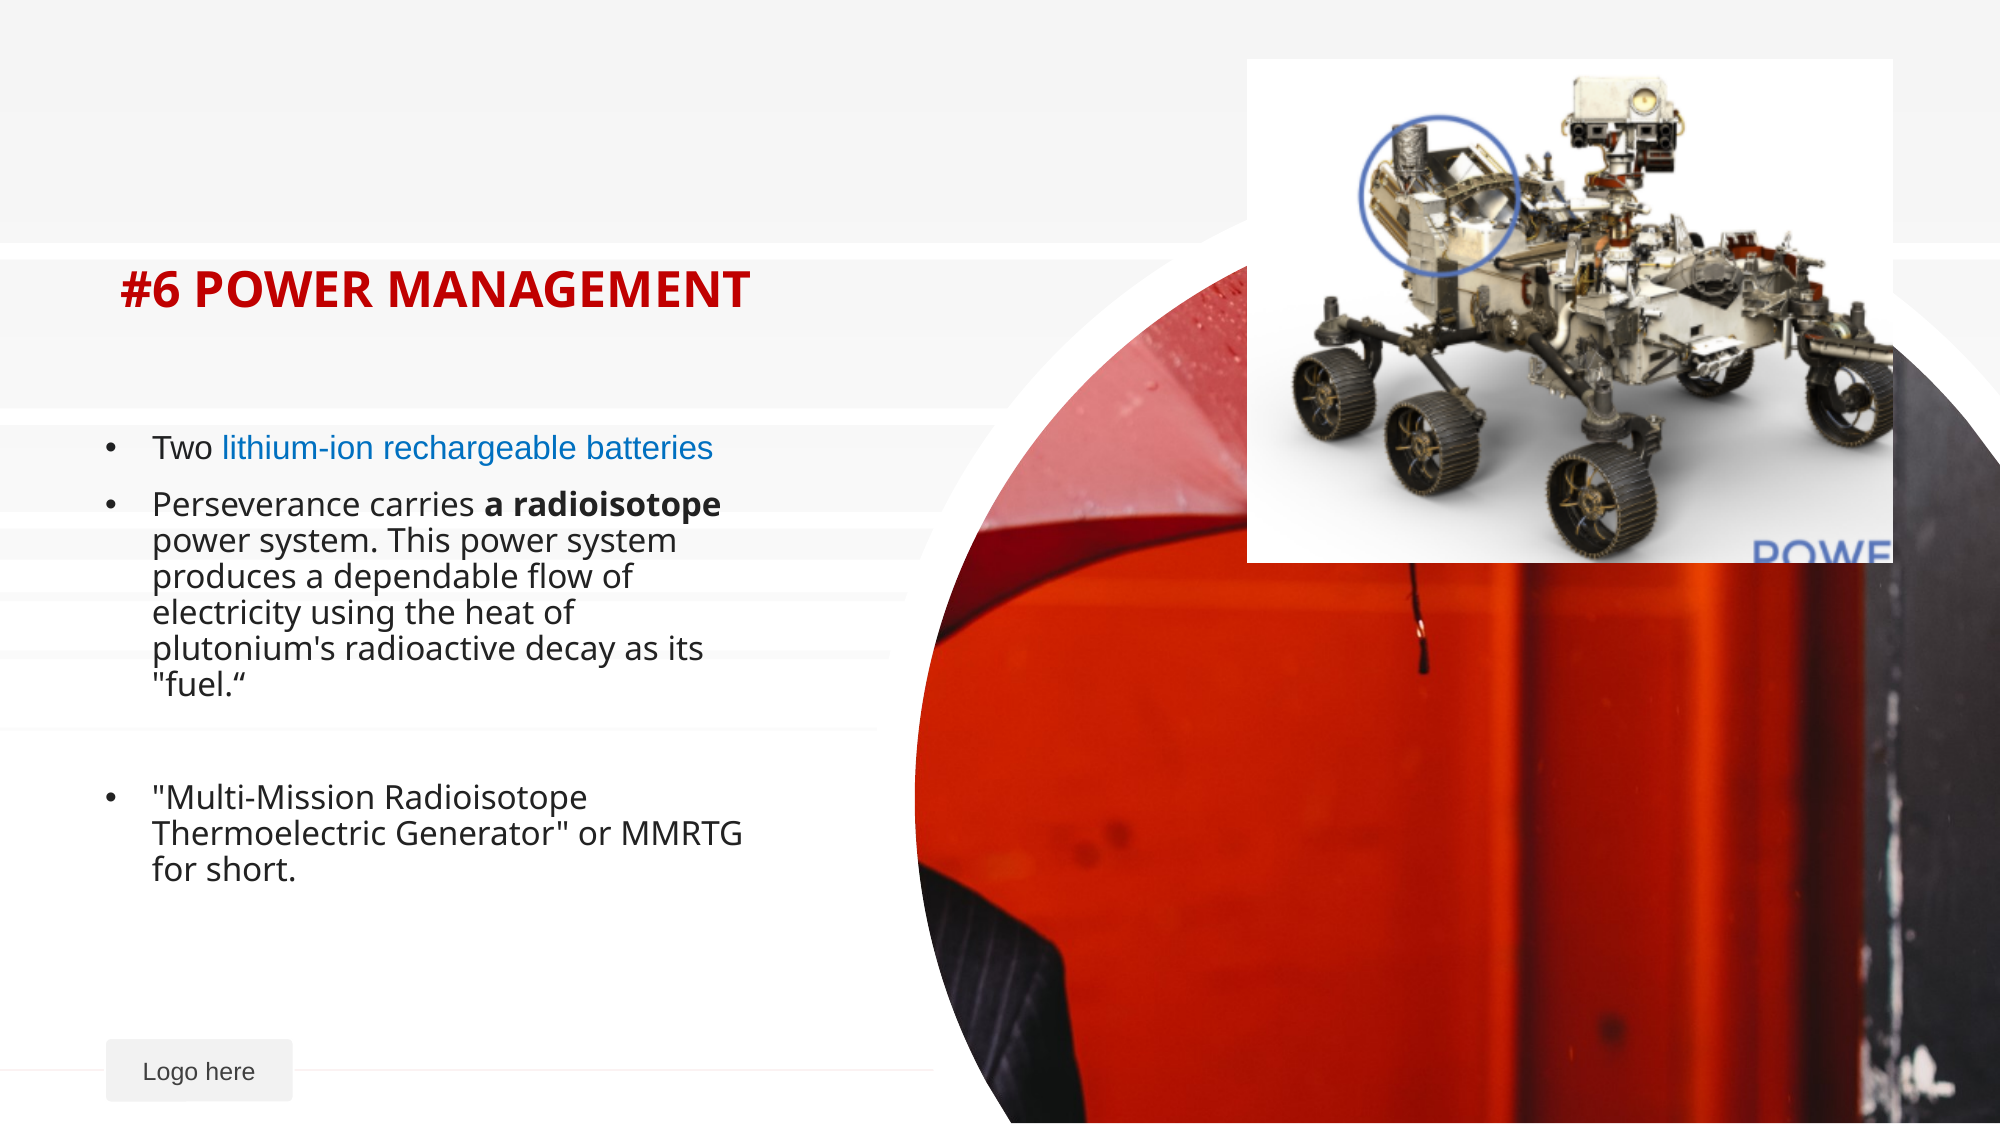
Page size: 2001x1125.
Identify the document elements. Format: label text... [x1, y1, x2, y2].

title #6 POWER MANAGEMENT [105, 82, 949, 326]
picture [914, 59, 2000, 1124]
text_box Logo here [103, 1036, 295, 1104]
list Two lithium-ion rechargeable batteries Perseverance carries a radioisotope power system. This power system produces a dependable flow of electricity using the heat of plutonium's radioactive decay as its "fuel.“ "Multi-Mission Radioisotope Thermoelectric Generator" or MMRTG for short. [105, 431, 783, 986]
